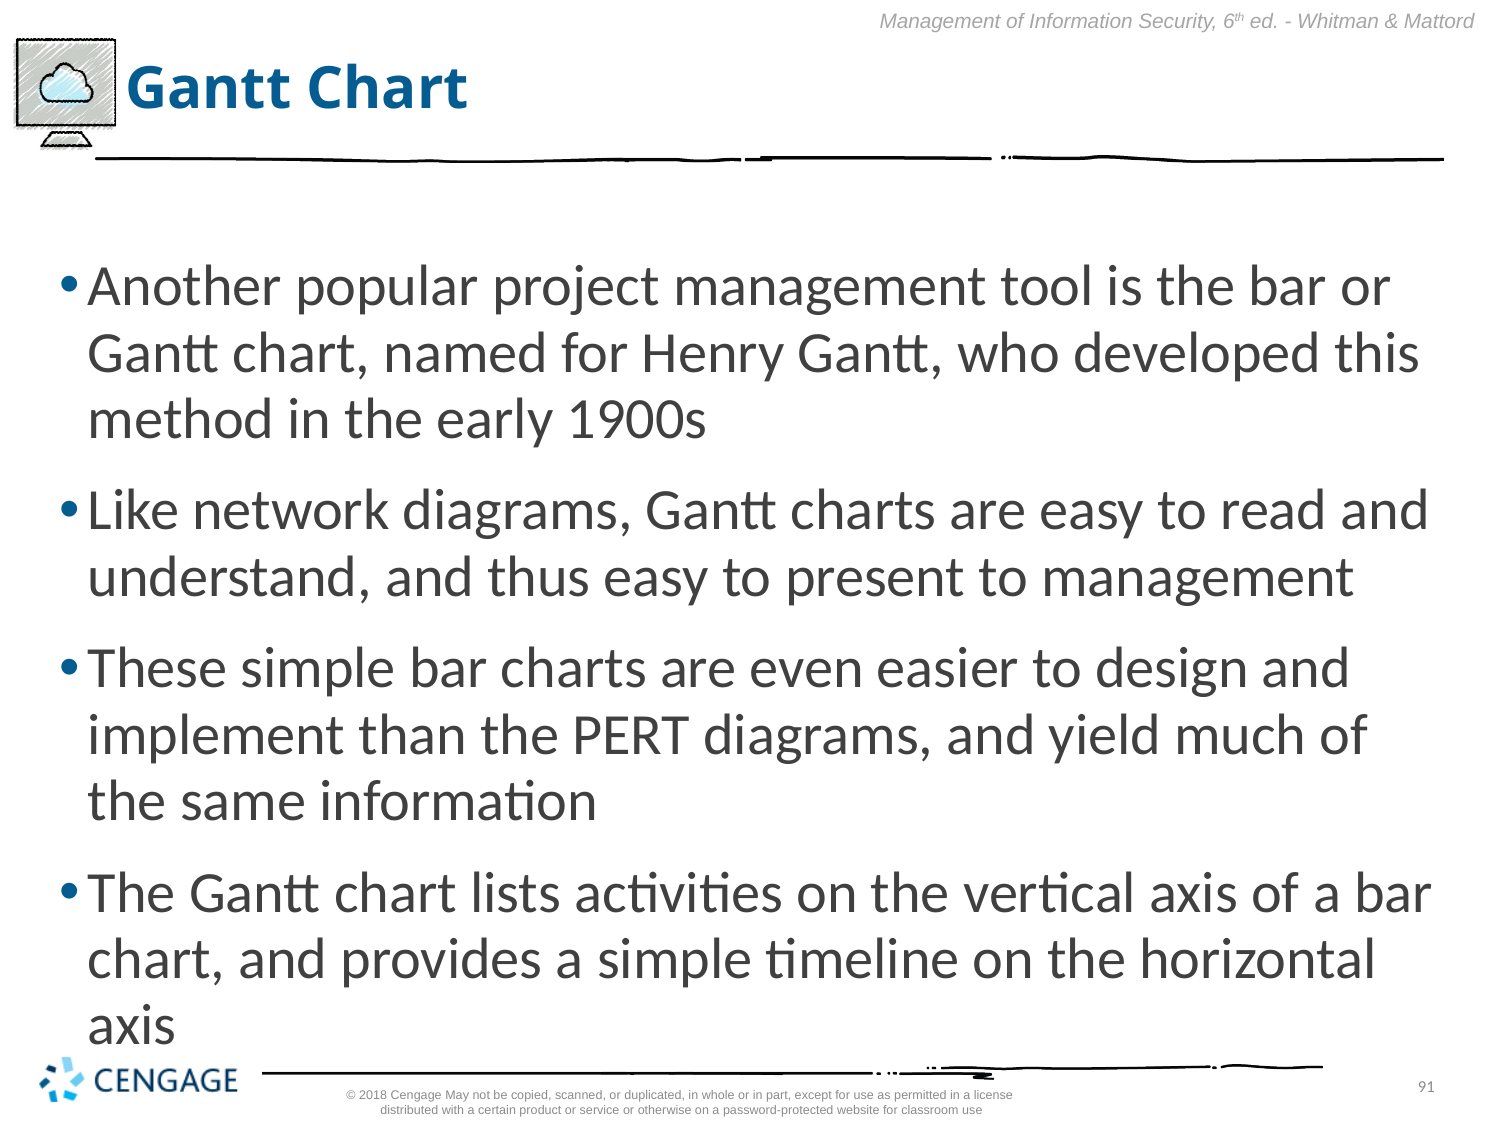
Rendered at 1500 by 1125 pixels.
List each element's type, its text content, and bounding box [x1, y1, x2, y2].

picture [95, 155, 1444, 163]
picture [13, 36, 117, 151]
title Gantt Chart [125, 60, 1442, 121]
picture [262, 1067, 1323, 1080]
list Another popular project management tool is the bar or Gantt chart, named for Henry Gantt, who developed this method in the early 1900s Like network diagrams, Gantt charts are easy to read and understand, and thus easy to present to management These simple bar charts are even easier to design and implement than the PERT diagrams, and yield much of the same information The Gantt chart lists activities on the vertical axis of a bar chart, and provides a simple timeline on the horizontal axis [59, 252, 1441, 1067]
picture [19, 1043, 250, 1115]
